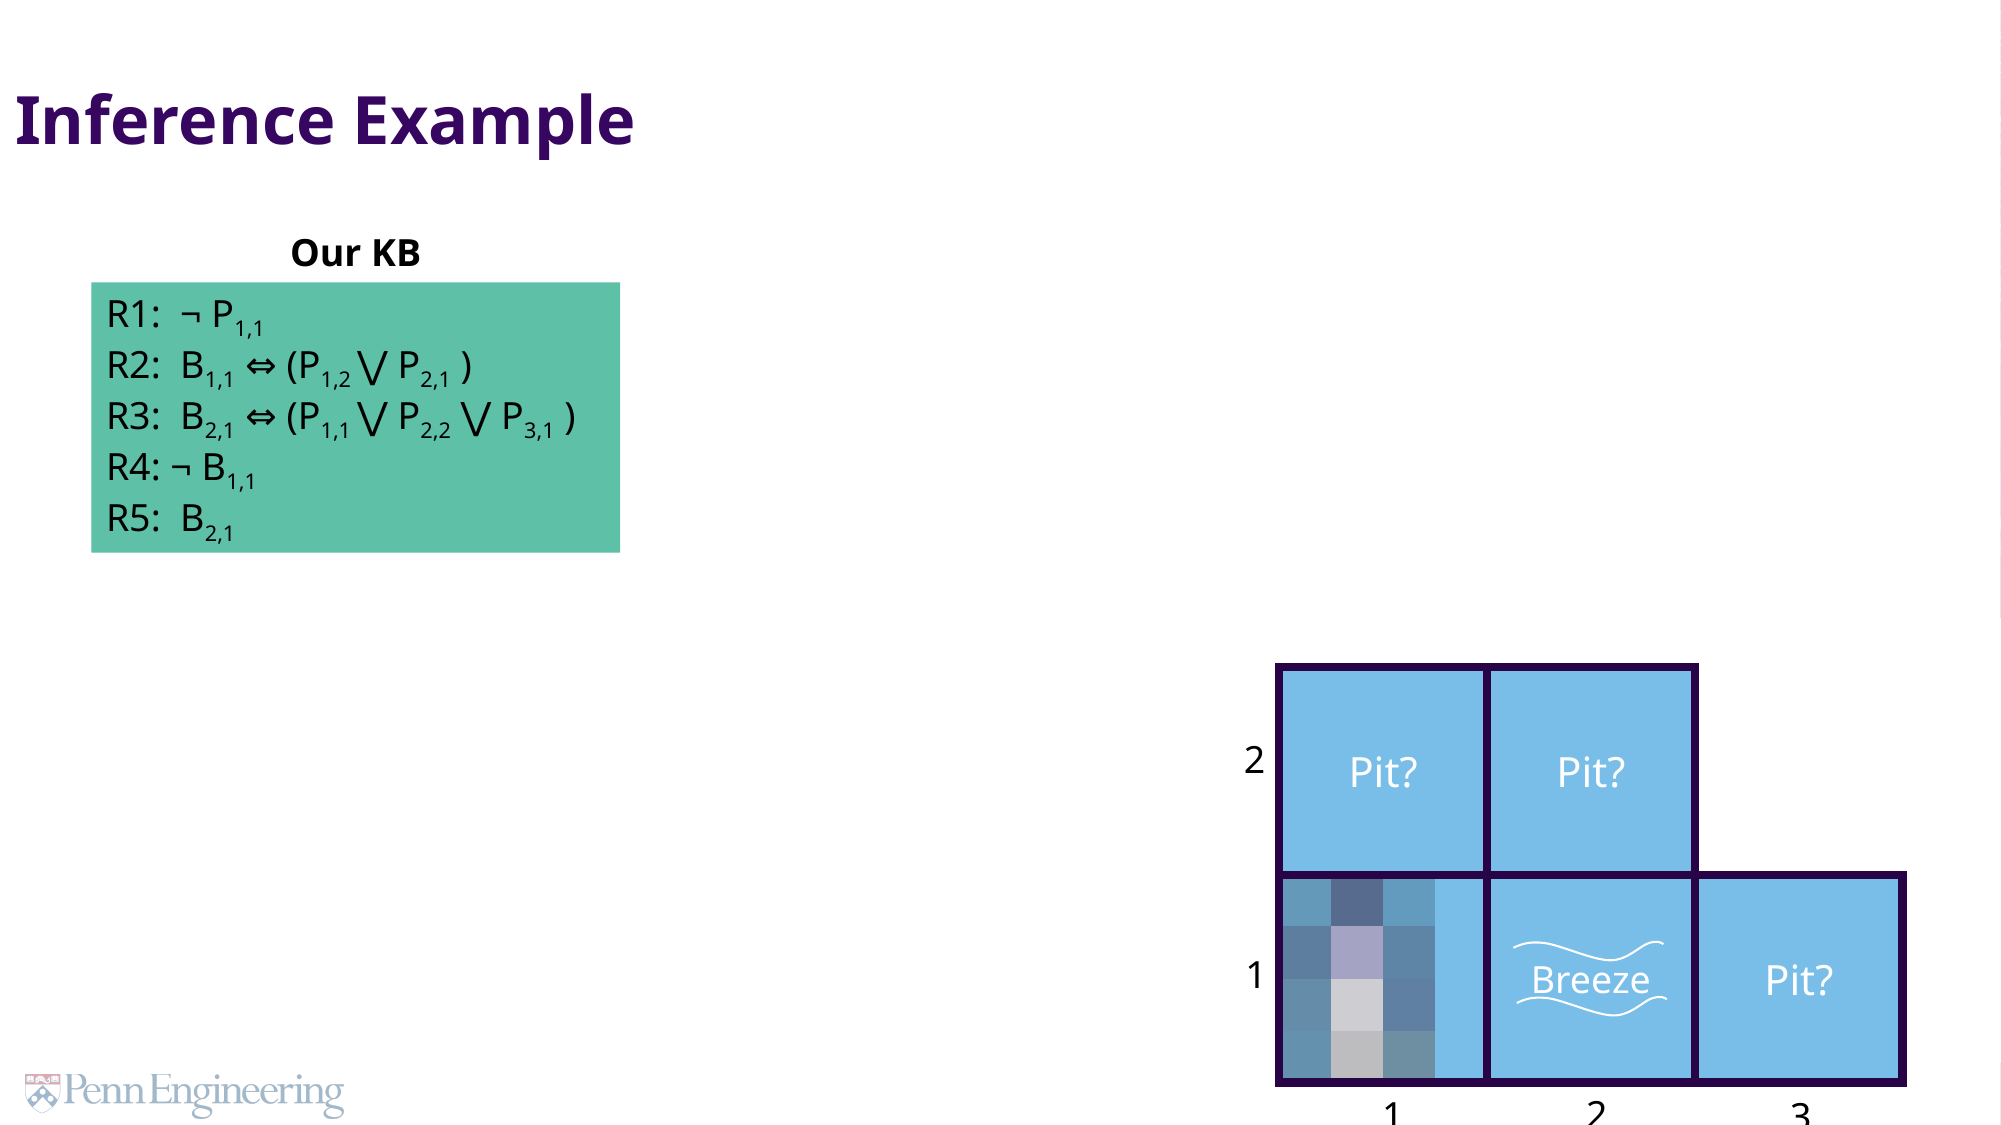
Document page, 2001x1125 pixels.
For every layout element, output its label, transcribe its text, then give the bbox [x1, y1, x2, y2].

title Inference Example [0, 59, 1797, 187]
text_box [91, 221, 621, 525]
text_box 4 [25, 1074, 351, 1119]
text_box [1229, 615, 2000, 1125]
